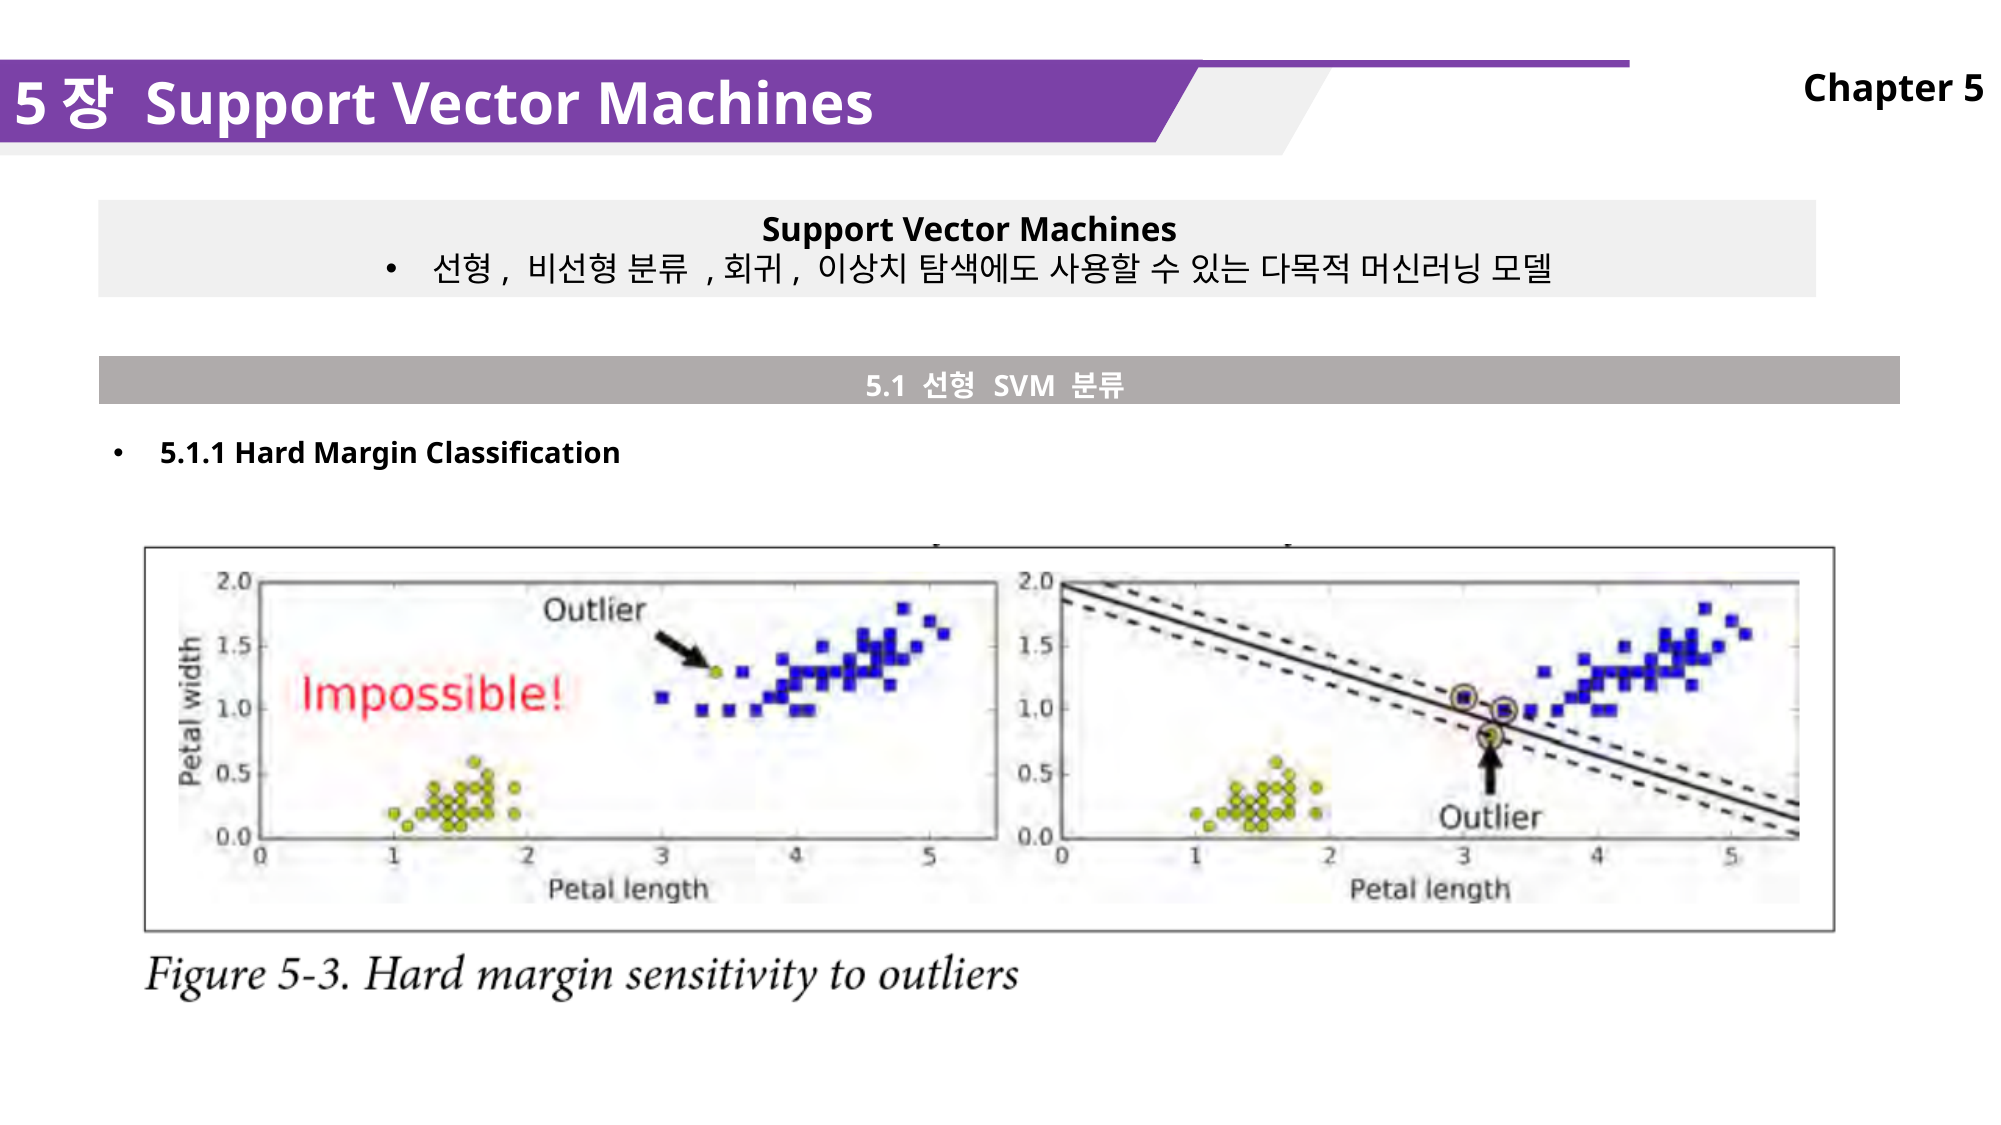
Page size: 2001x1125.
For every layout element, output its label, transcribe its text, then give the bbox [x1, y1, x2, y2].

text_box Chapter 5 [736, 61, 2000, 112]
table_cell 5.1.1 Hard Margin Classification [99, 406, 1900, 538]
text_box Support Vector Machines 선형, 비선형 분류 ,회귀, 이상치 탐색에도 사용할 수 있는 다목적 머신러닝 모델 [132, 201, 1817, 296]
text_box [0, 112, 1308, 157]
picture [132, 544, 1842, 1021]
text_box 5장 Support Vector Machines [0, 58, 1631, 144]
text_box [97, 199, 1817, 298]
table_header 5.1 선형 SVM 분류 [99, 356, 1900, 404]
